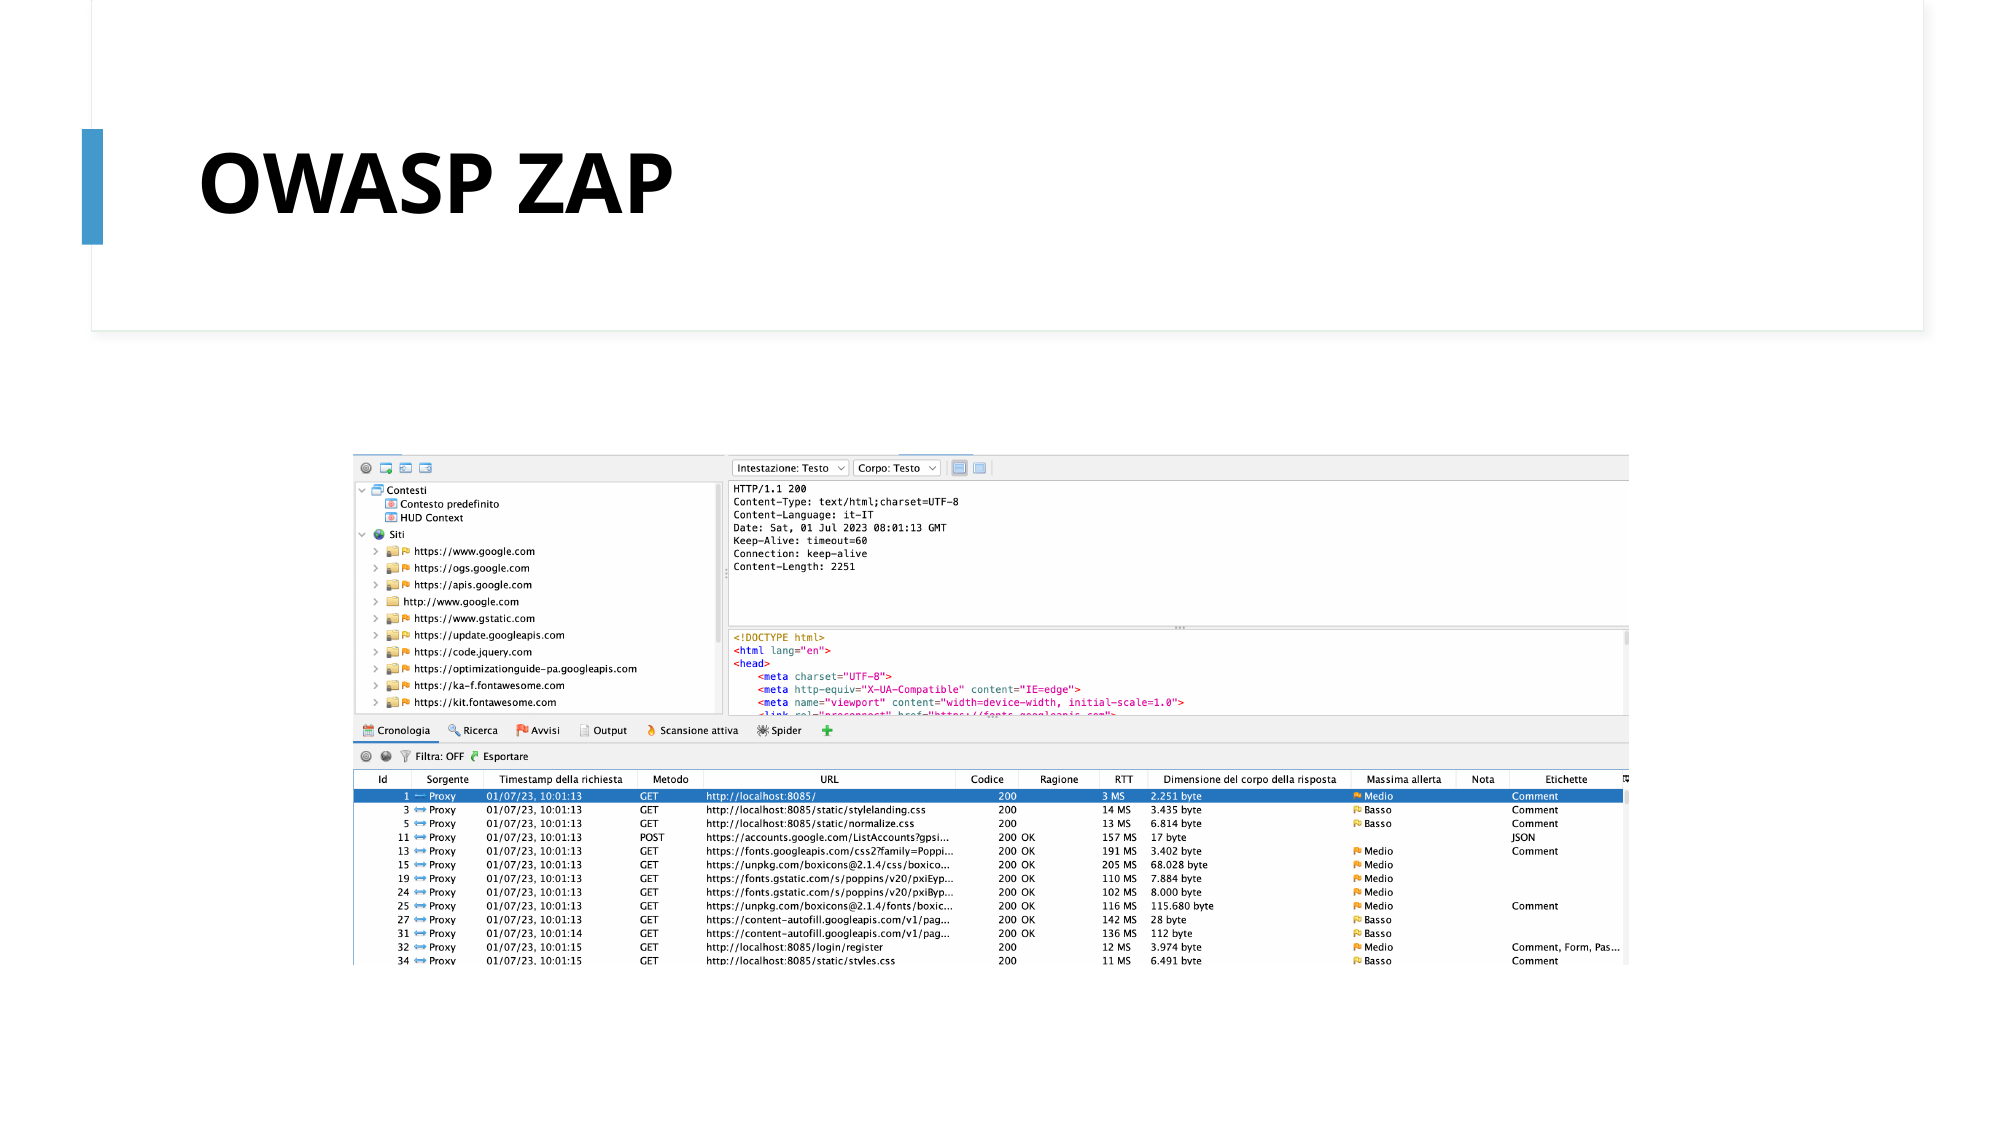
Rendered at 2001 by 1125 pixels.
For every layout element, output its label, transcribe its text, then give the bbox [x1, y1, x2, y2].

picture [353, 454, 1629, 965]
title OWASP ZAP [183, 90, 1851, 284]
list [183, 406, 1919, 1013]
